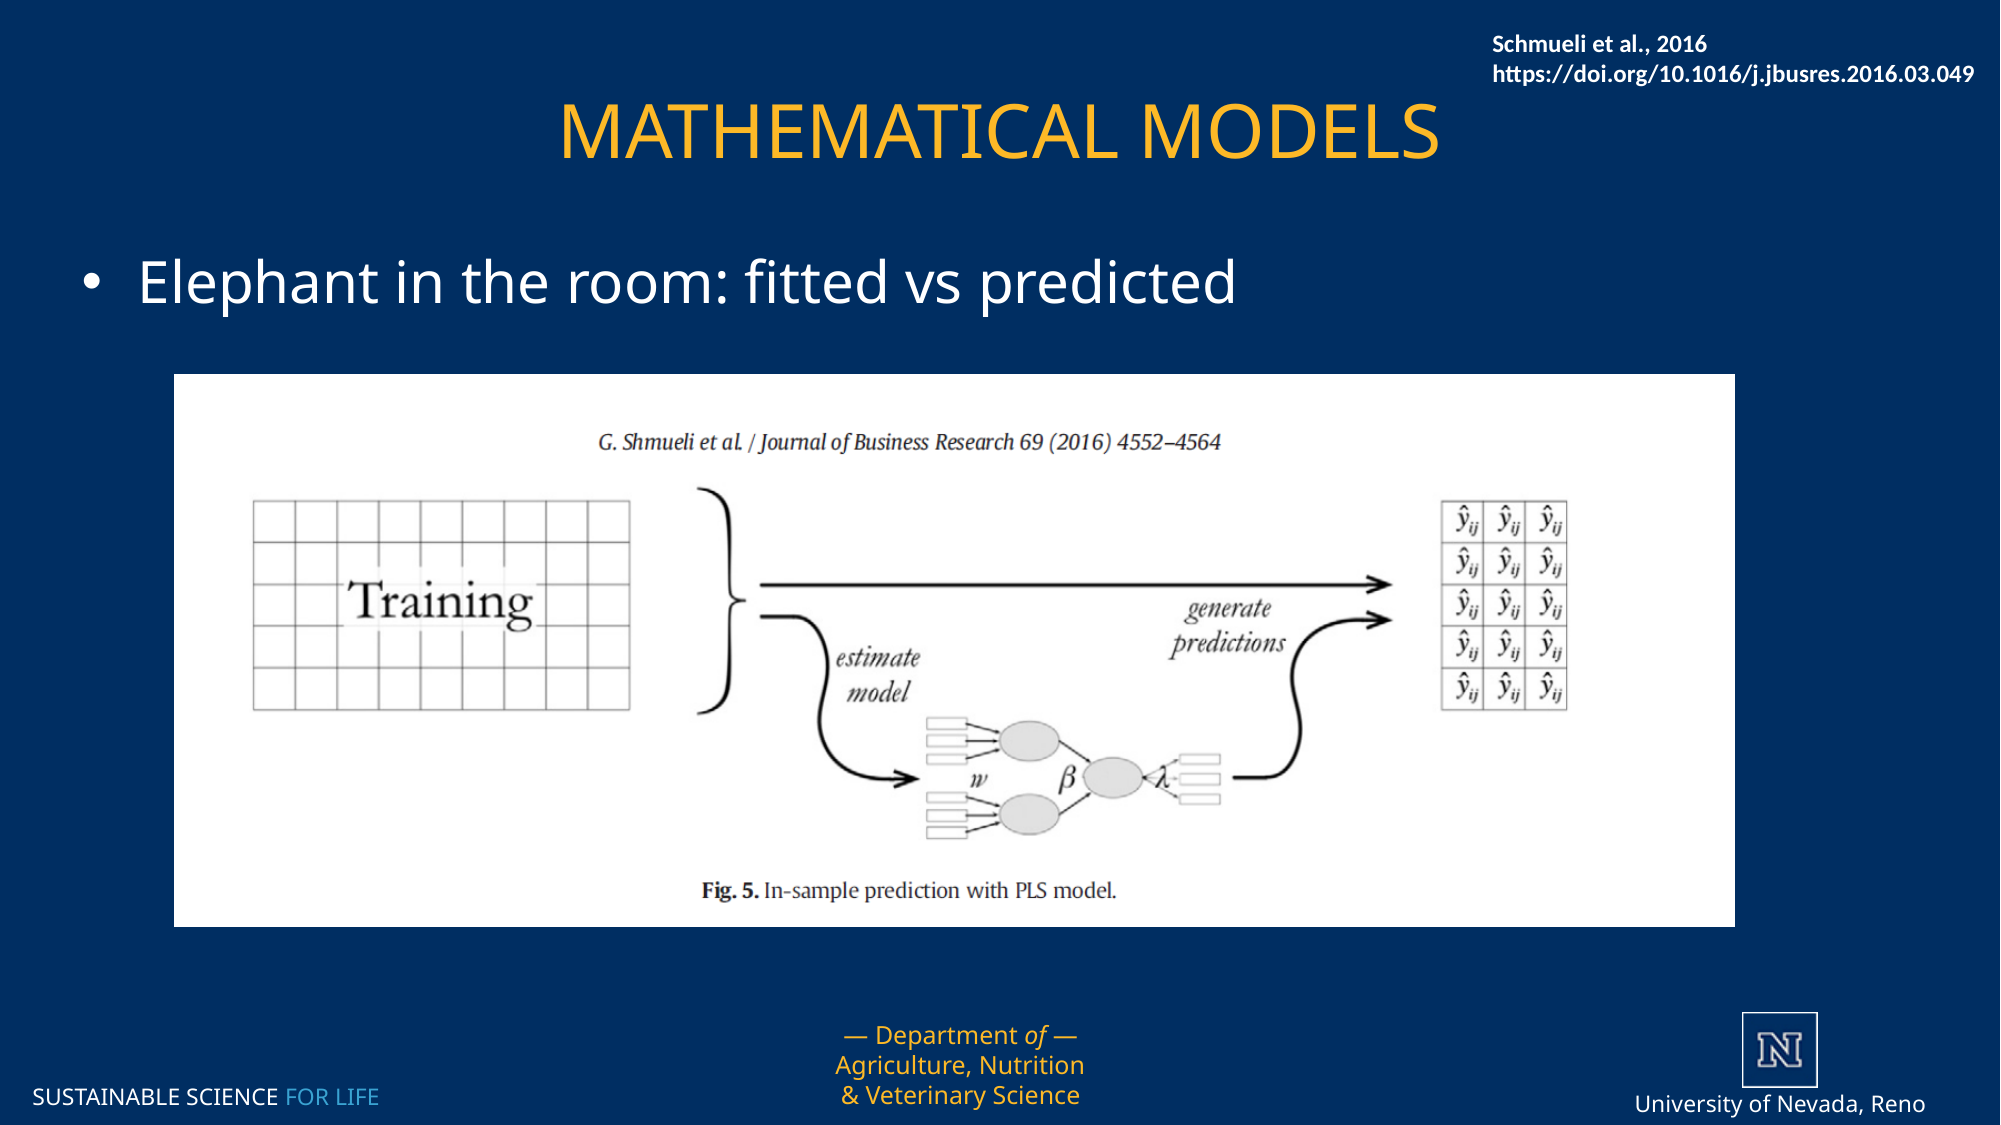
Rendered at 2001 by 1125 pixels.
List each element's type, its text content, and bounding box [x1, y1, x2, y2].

title Mathematical Models [66, 45, 1934, 213]
list Elephant in the room: fitted vs predicted [66, 237, 1934, 1005]
picture [174, 374, 1735, 927]
picture [1742, 1012, 1818, 1088]
text_box Schmueli et al., 2016 https://doi.org/10.1016/j.jbusres.2016.03.049 [1477, 20, 1991, 95]
